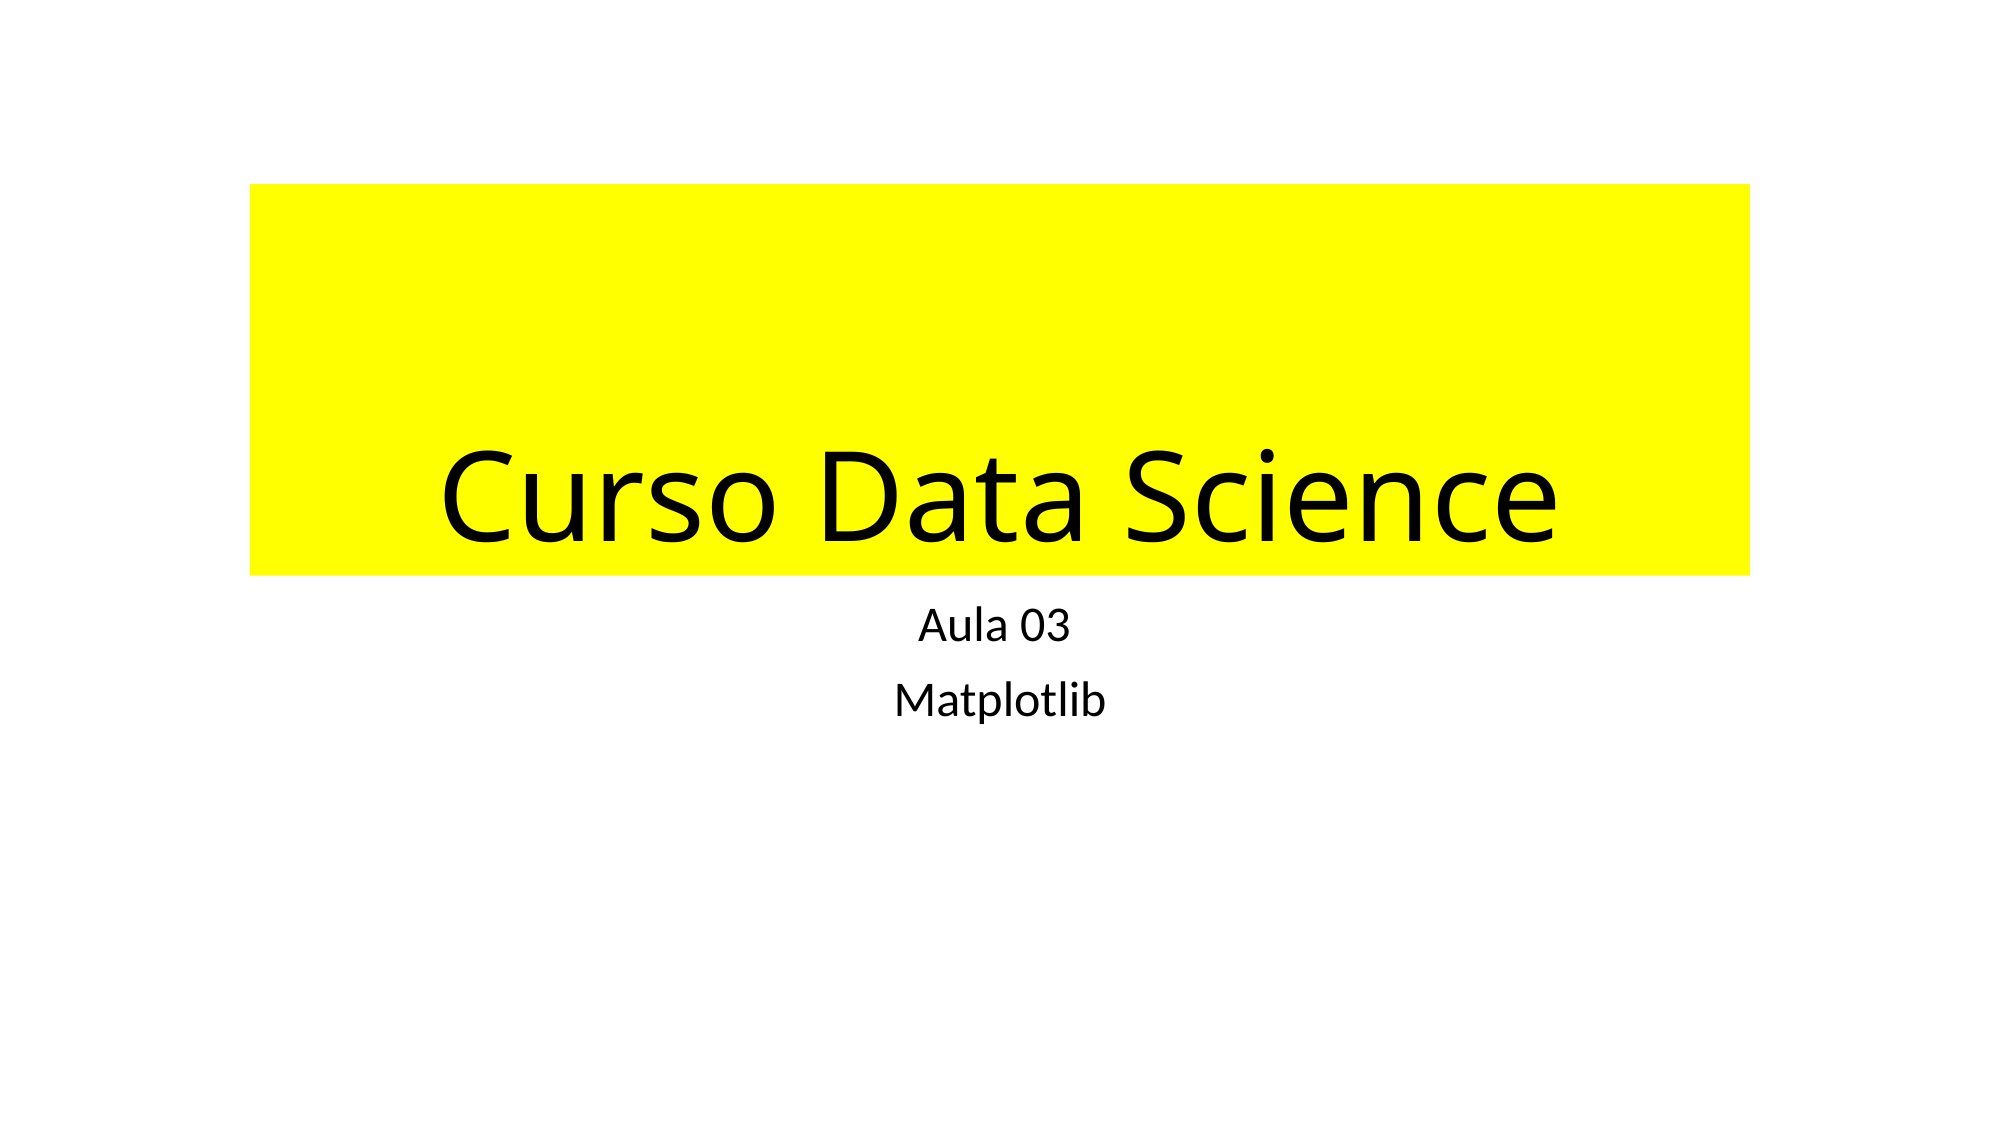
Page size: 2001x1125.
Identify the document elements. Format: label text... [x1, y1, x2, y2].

title Curso Data Science [249, 184, 1750, 576]
subtitle Aula 03 Matplotlib [249, 590, 1750, 863]
